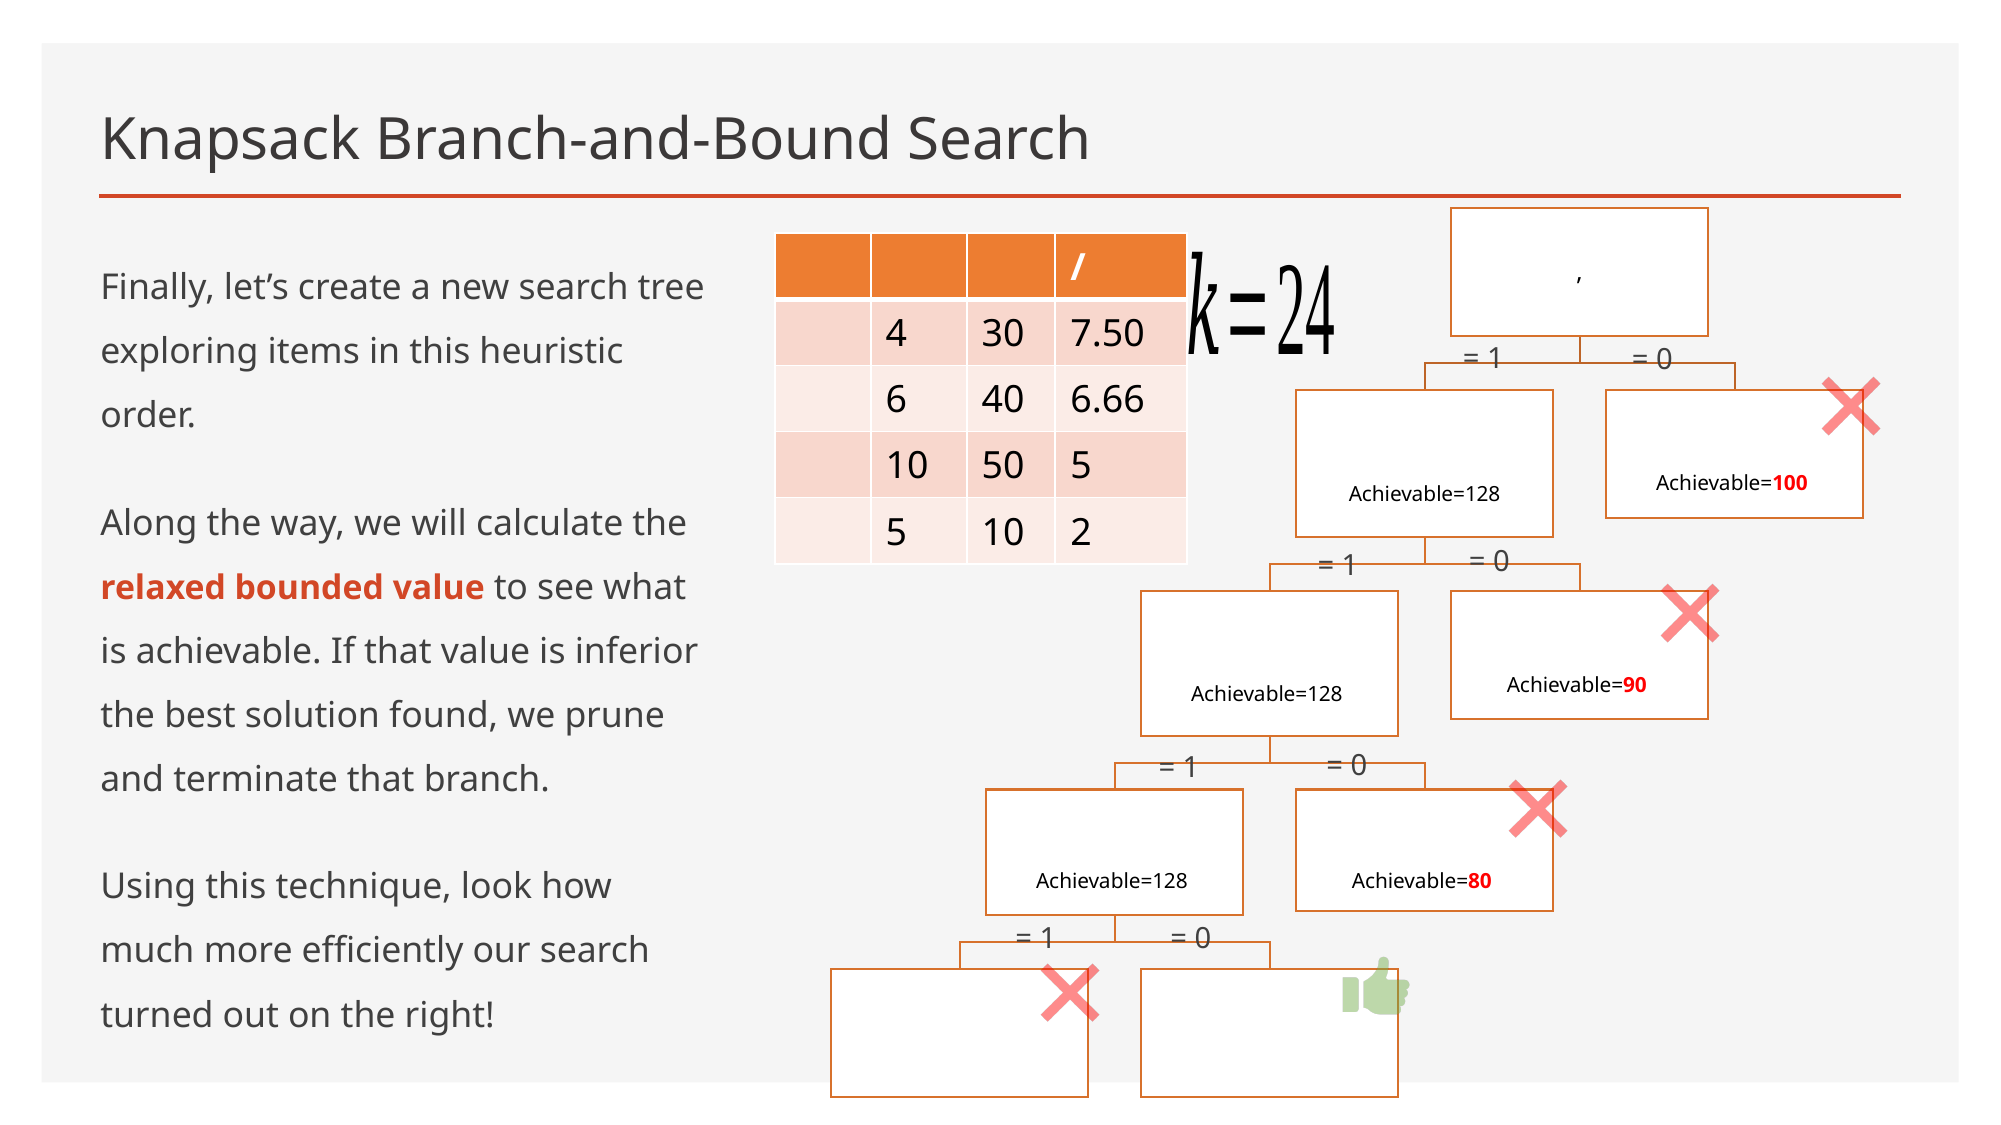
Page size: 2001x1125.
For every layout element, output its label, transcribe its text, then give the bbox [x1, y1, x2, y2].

picture [1498, 768, 1578, 848]
list Finally, let’s create a new search tree exploring items in this heuristic order. Along the way, we will calculate the relaxed bounded value to see what is achievable. If that value is inferior the best solution found, we prune and terminate that branch. Using this technique, look how much more efficiently our search turned out on the right! [85, 235, 728, 1052]
picture [1336, 946, 1416, 1025]
picture [1811, 366, 1891, 446]
picture [1650, 573, 1730, 653]
title Knapsack Branch-and-Bound Search [85, 73, 1214, 179]
picture [1030, 952, 1110, 1032]
